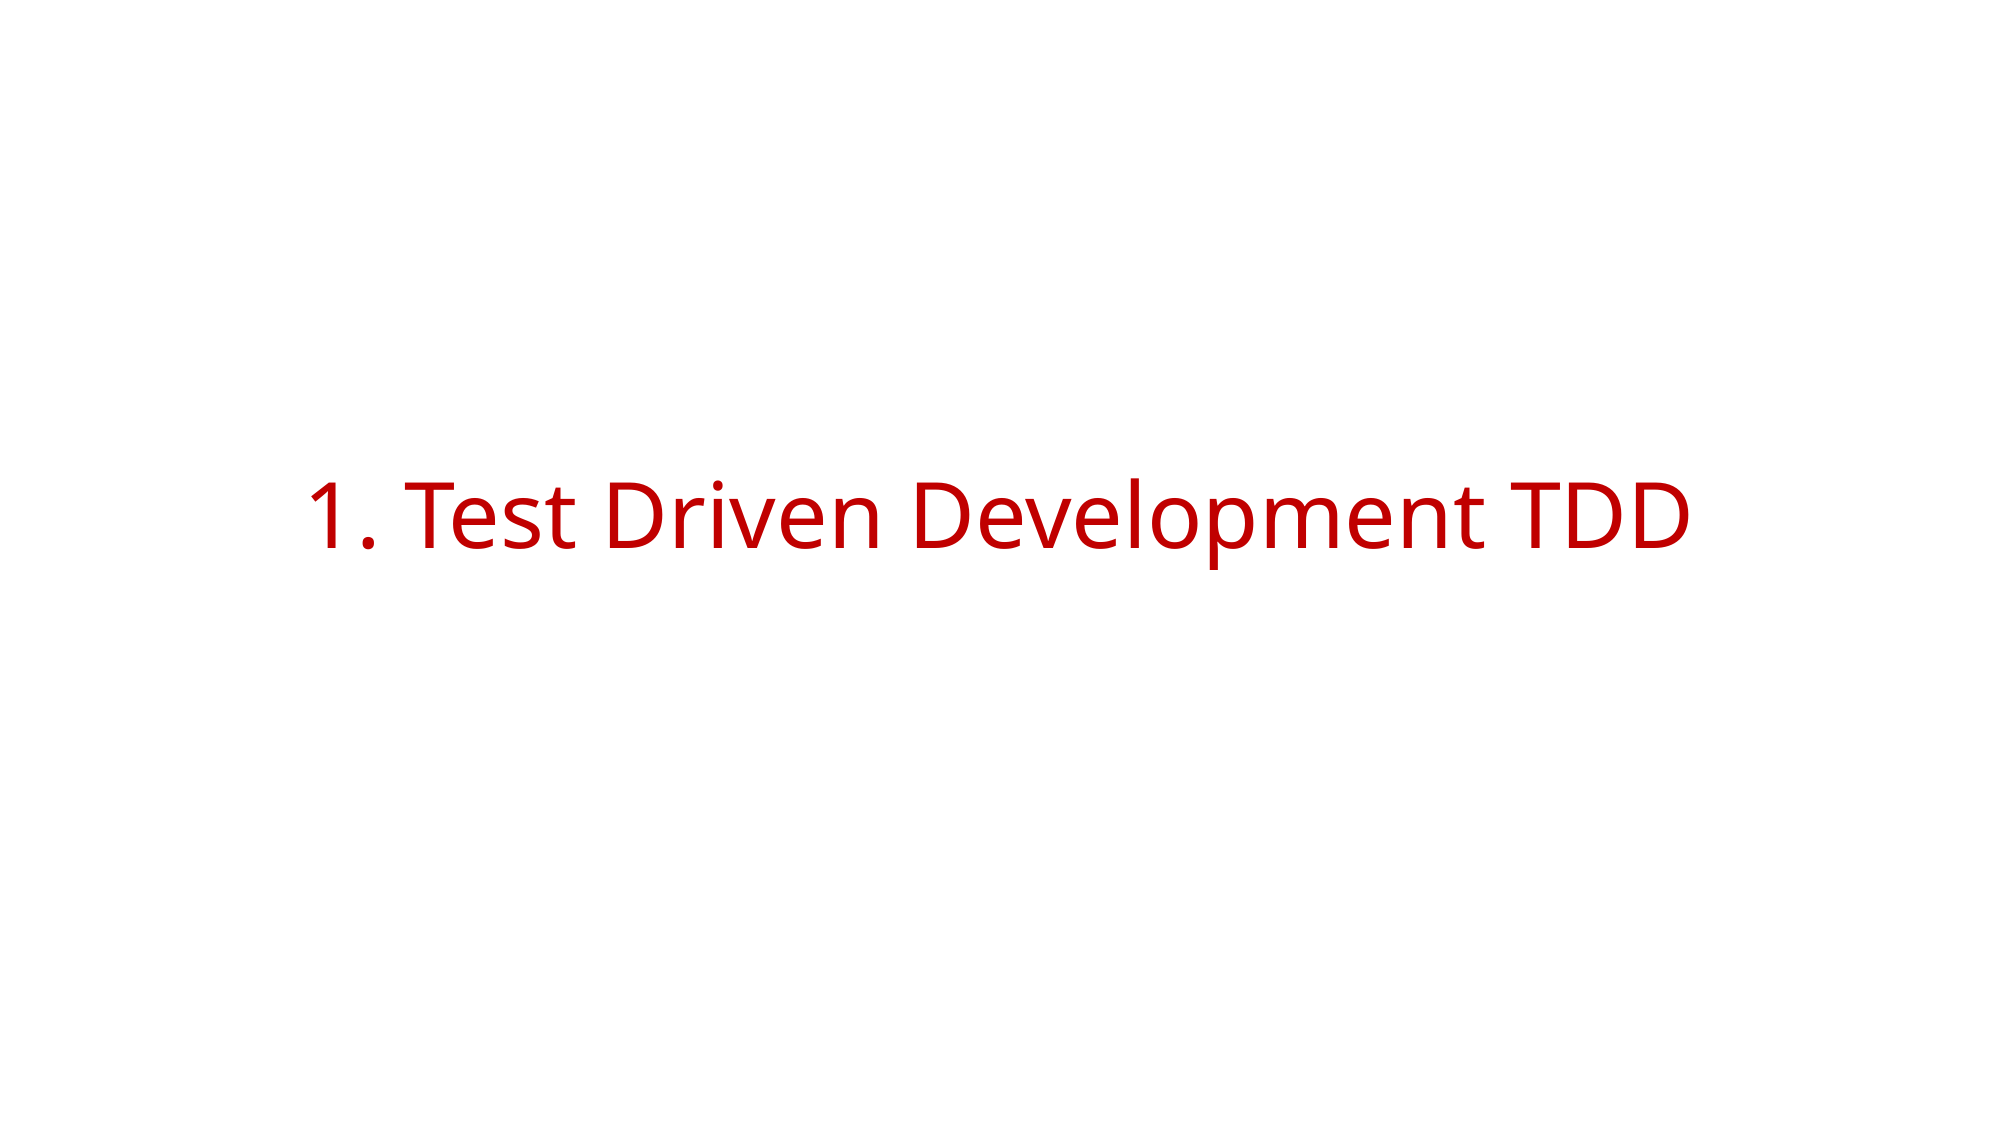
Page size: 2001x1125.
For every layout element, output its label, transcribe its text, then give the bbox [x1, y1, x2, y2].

title 1. Test Driven Development TDD [249, 184, 1750, 576]
